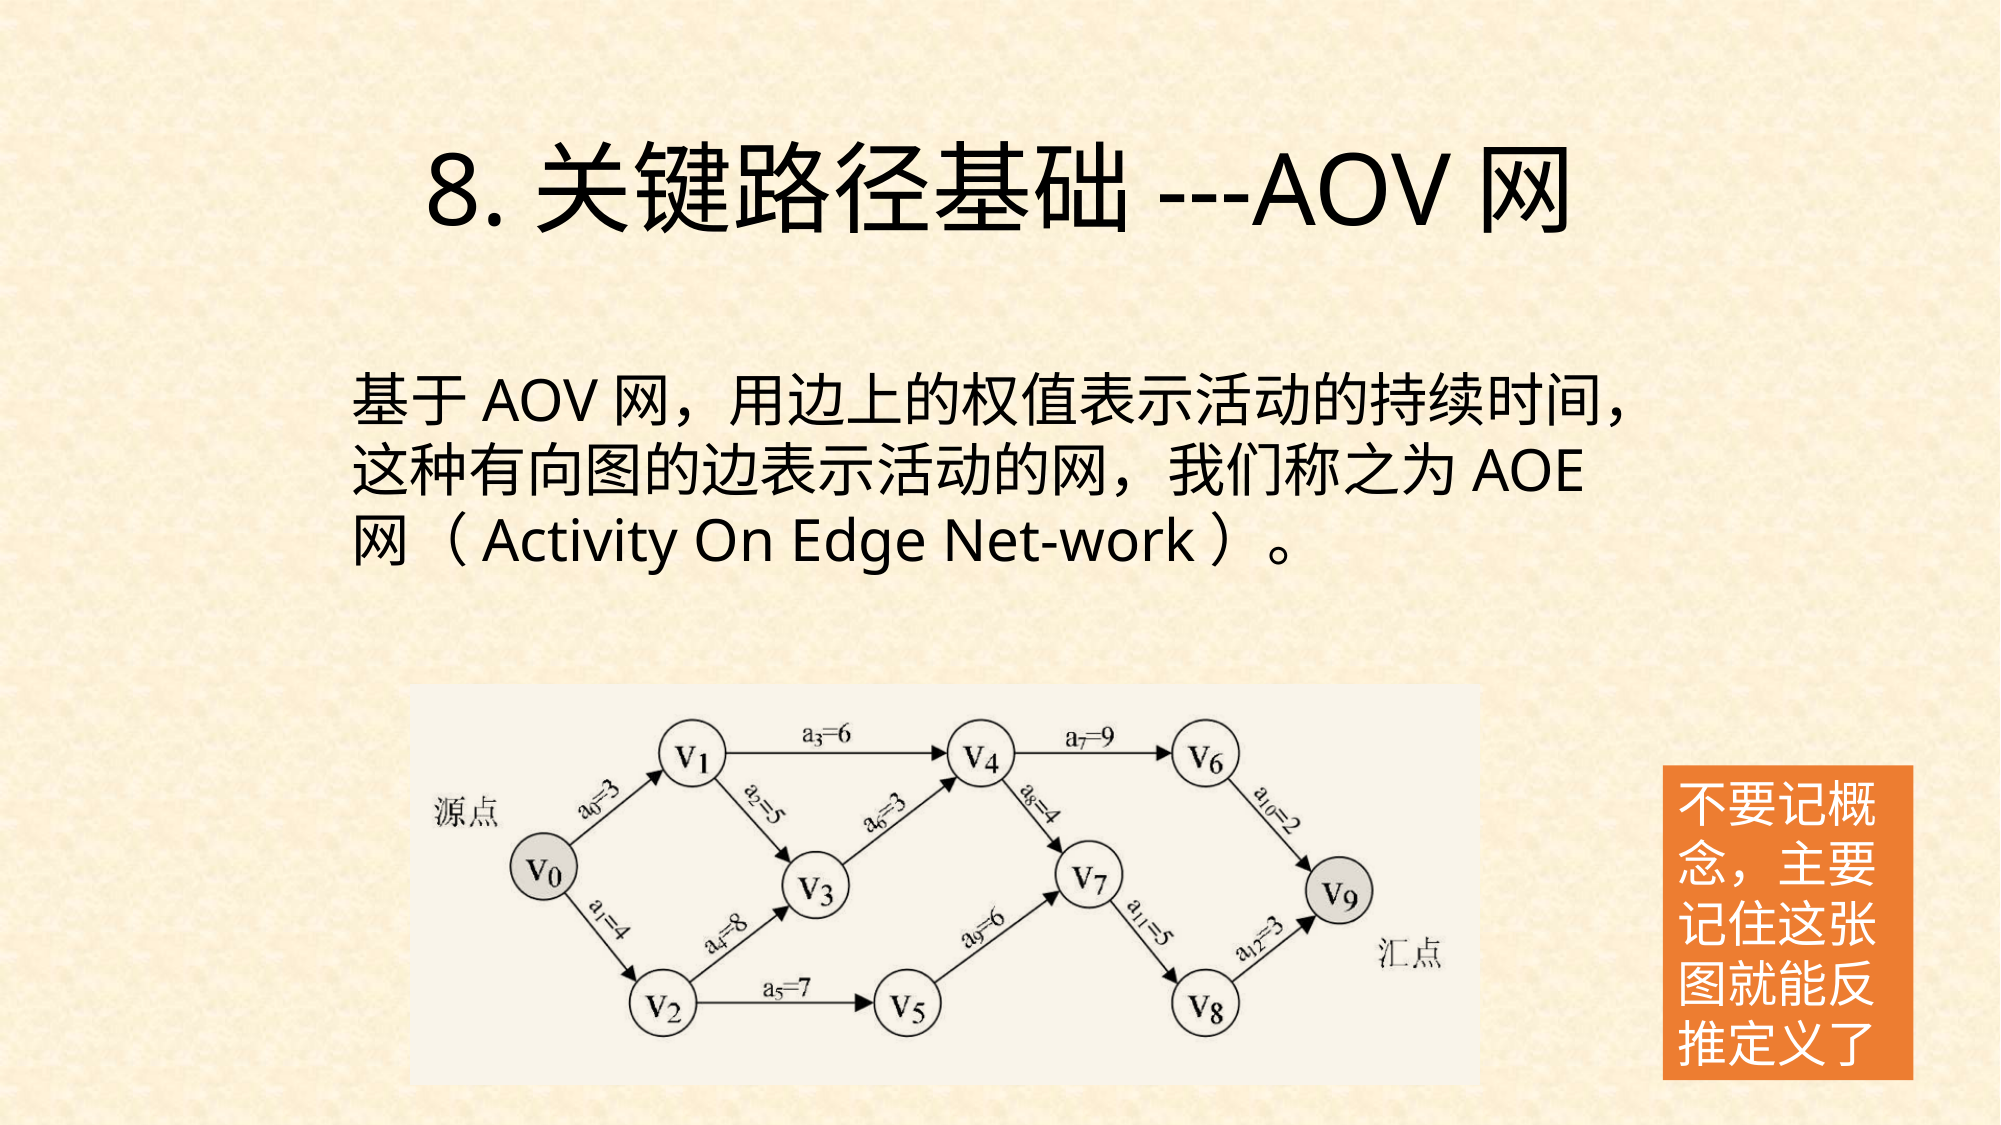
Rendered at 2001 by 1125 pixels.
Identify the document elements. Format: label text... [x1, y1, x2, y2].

text_box 8.关键路径基础---AOV网 [247, 117, 1753, 253]
text_box 不要记概念，主要记住这张图就能反推定义了 [1662, 765, 1914, 1081]
text_box 基于AOV网，用边上的权值表示活动的持续时间，这种有向图的边表示活动的网，我们称之为AOE网（Activity On Edge Net-work）。 [337, 355, 1664, 581]
picture [0, 0, 2001, 1125]
